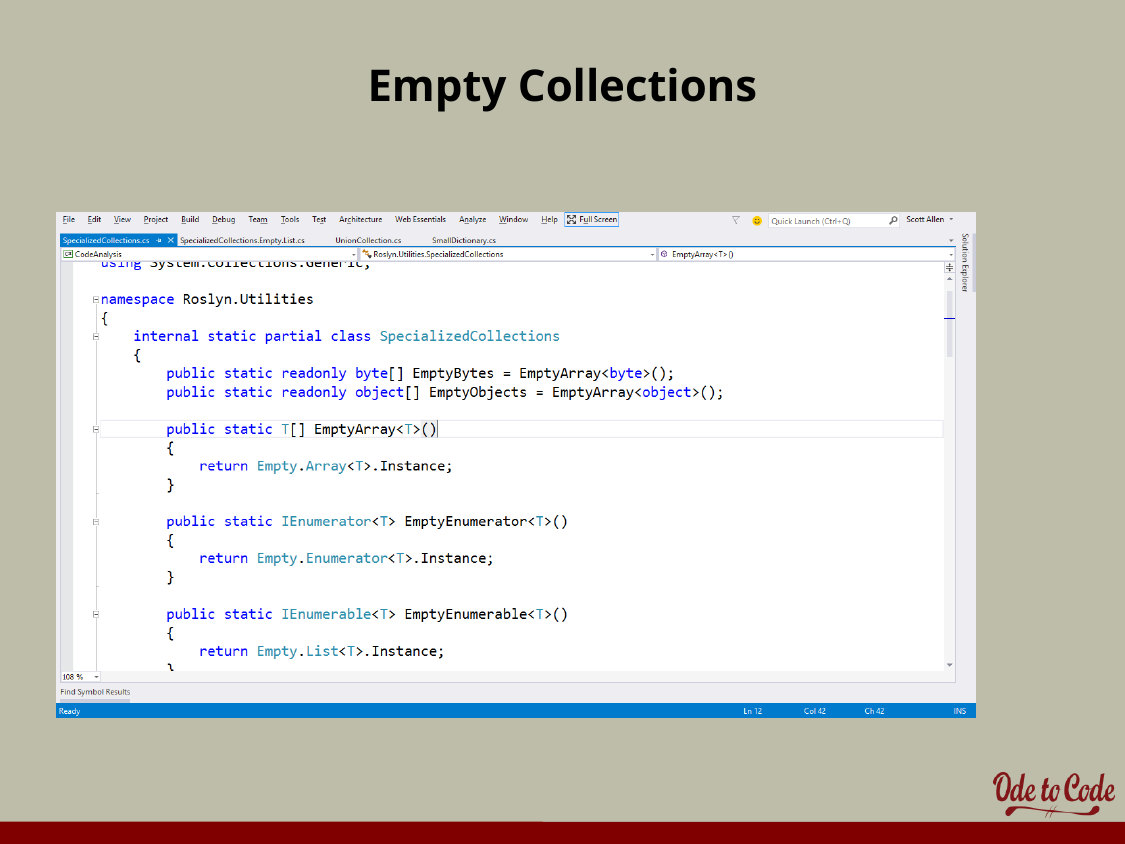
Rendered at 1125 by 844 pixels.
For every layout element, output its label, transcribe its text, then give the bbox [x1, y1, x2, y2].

picture [56, 212, 976, 718]
title Empty Collections [56, 37, 1069, 132]
picture [993, 772, 1115, 818]
